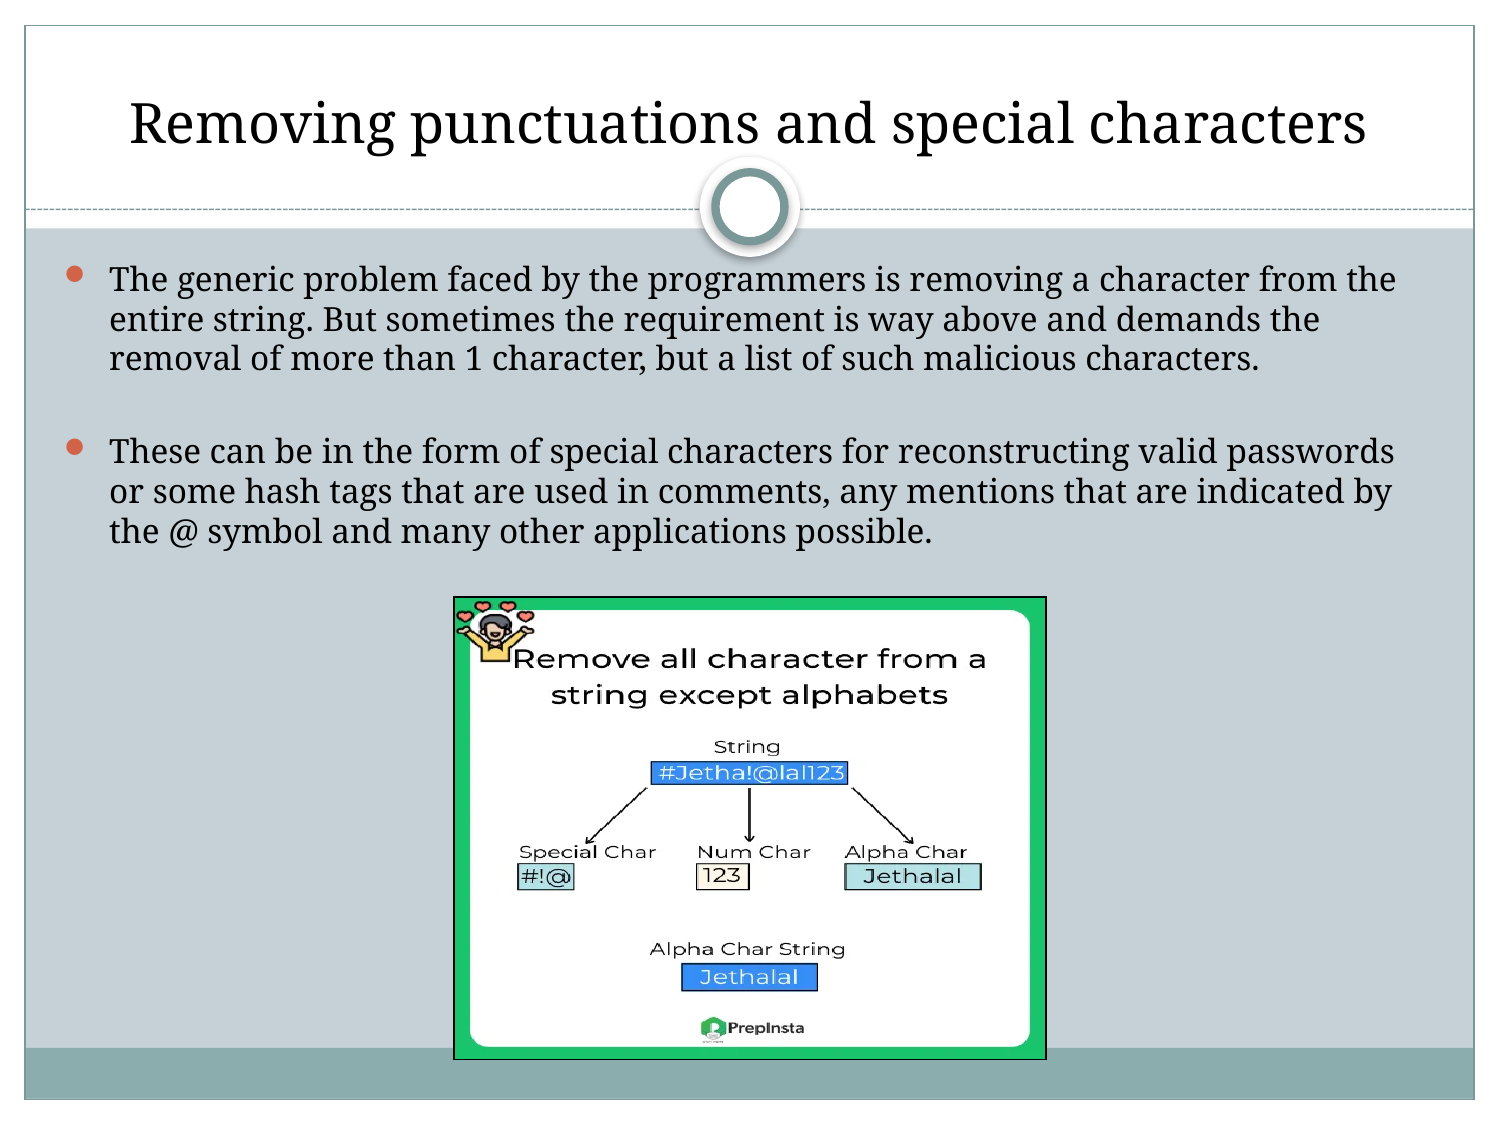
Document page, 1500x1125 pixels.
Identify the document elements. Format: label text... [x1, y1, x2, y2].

picture [454, 597, 1046, 1059]
list The generic problem faced by the programmers is removing a character from the entire string. But sometimes the requirement is way above and demands the removal of more than 1 character, but a list of such malicious characters. These can be in the form of special characters for reconstructing valid passwords or some hash tags that are used in comments, any mentions that are indicated by the @ symbol and many other applications possible. [49, 250, 1445, 1001]
title Removing punctuations and special characters [49, 37, 1450, 162]
